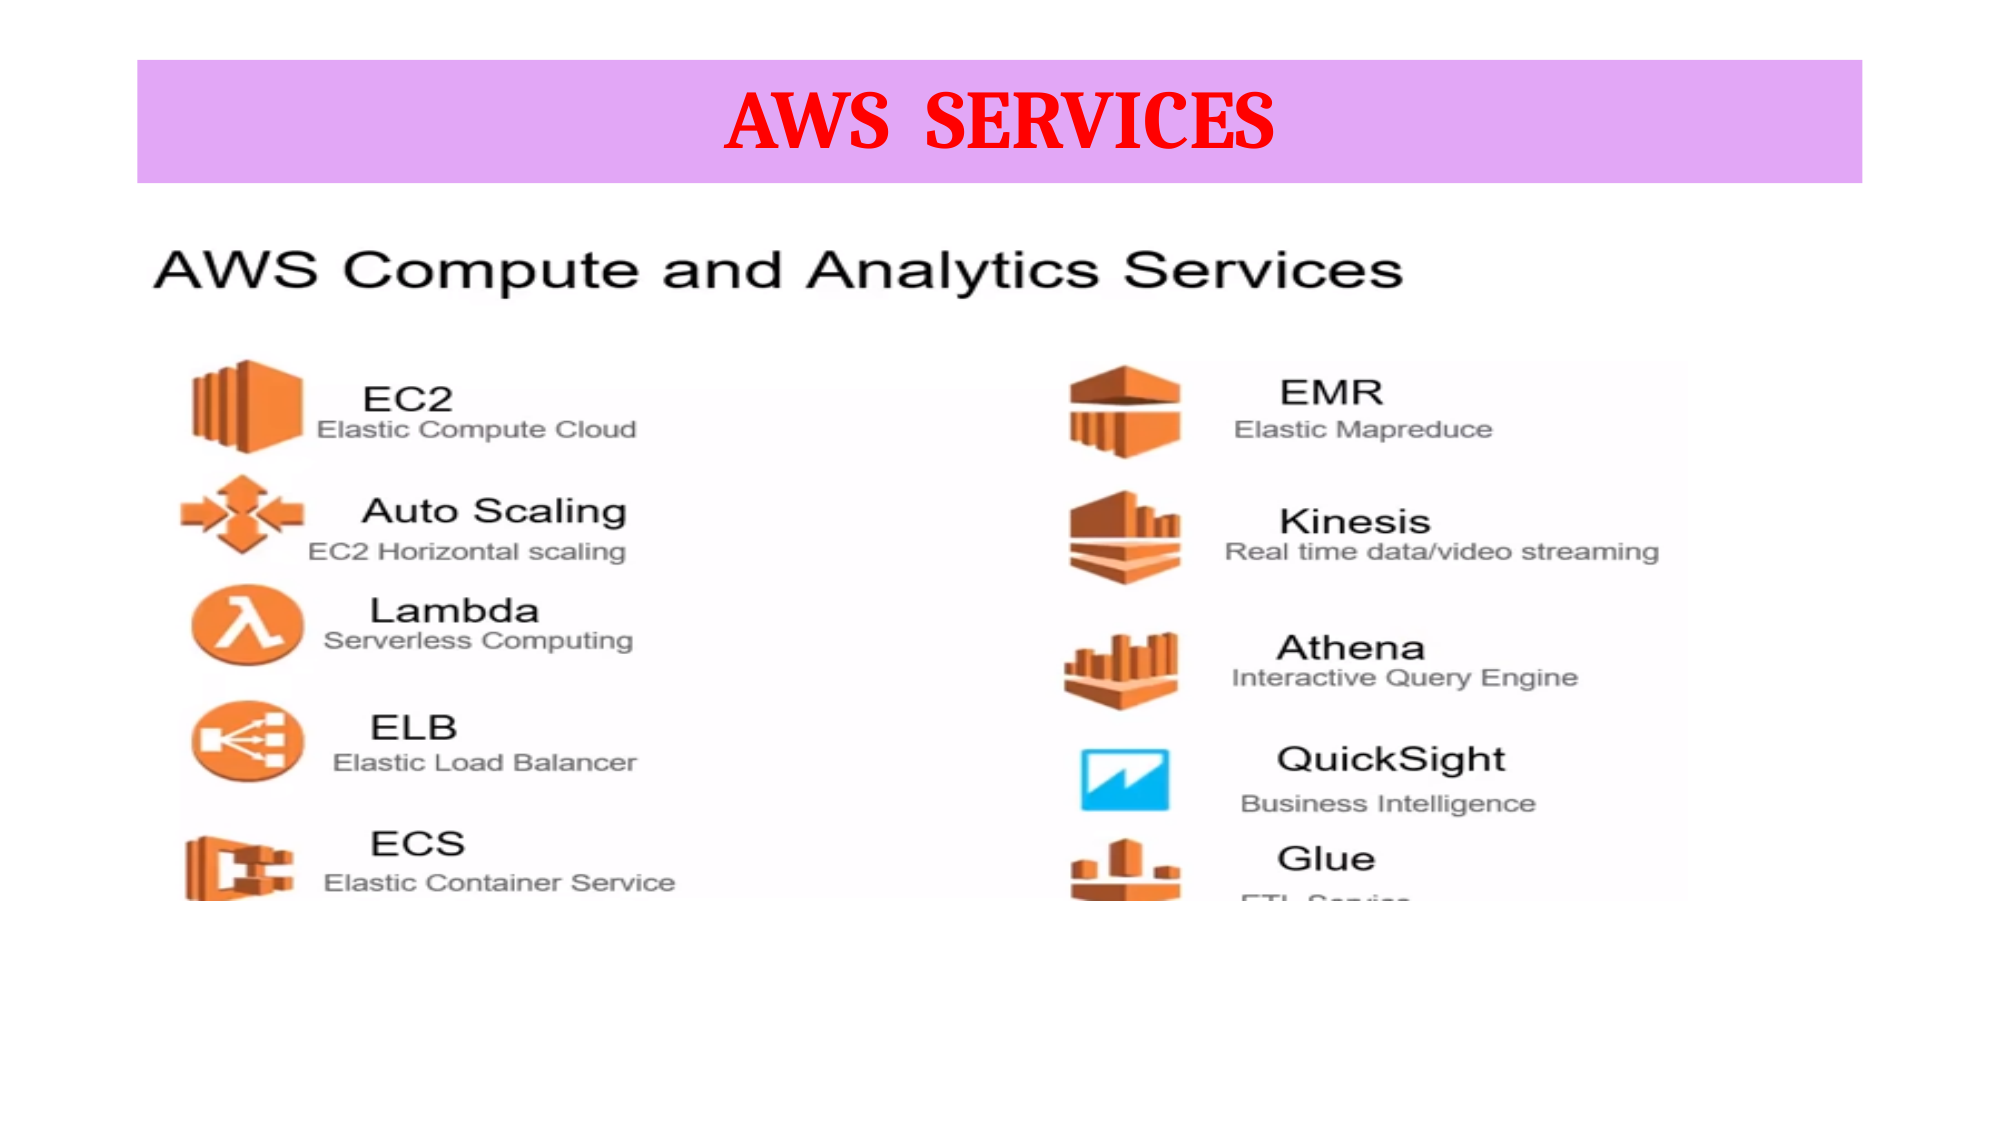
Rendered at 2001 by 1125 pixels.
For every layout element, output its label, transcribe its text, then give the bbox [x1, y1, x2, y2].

picture [81, 223, 1689, 901]
title AWS SERVICES [137, 59, 1863, 184]
